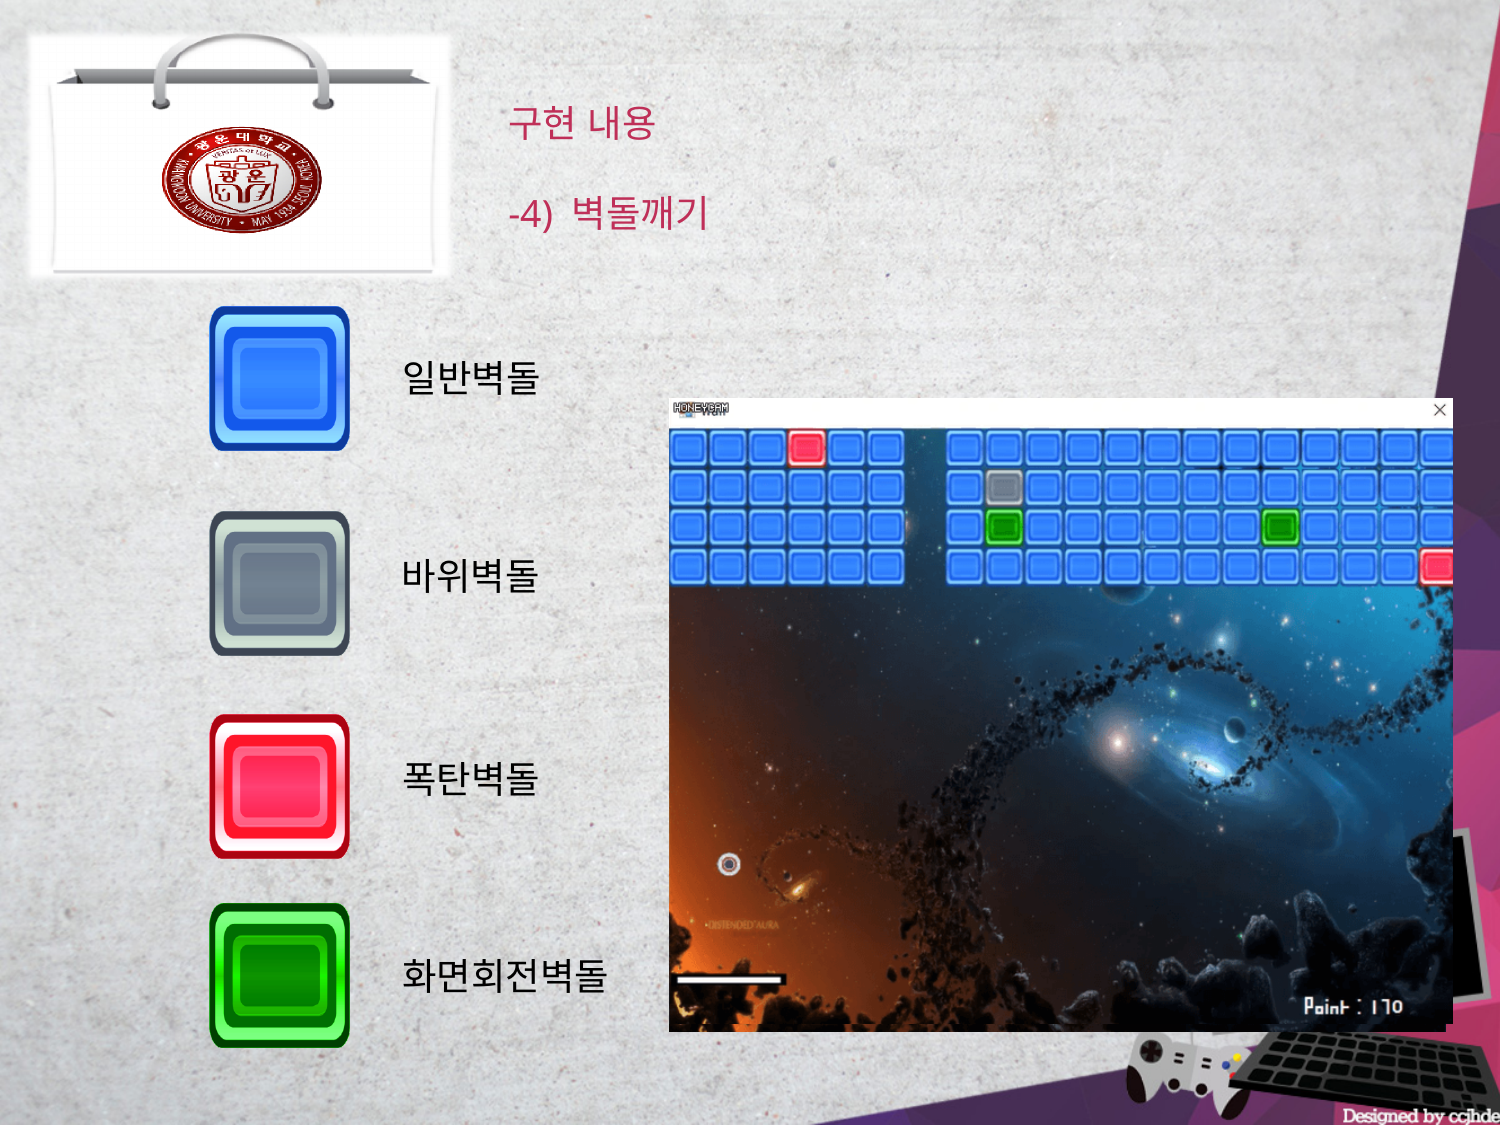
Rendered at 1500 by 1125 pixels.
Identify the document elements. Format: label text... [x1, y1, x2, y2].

text_box 구현 내용 -4) 벽돌깨기 [493, 92, 837, 243]
text_box 일반벽돌 [388, 347, 600, 408]
text_box 화면회전벽돌 [387, 945, 645, 1005]
text_box 바위벽돌 [387, 545, 599, 605]
picture [0, 0, 1500, 1125]
text_box 폭탄벽돌 [387, 748, 599, 809]
